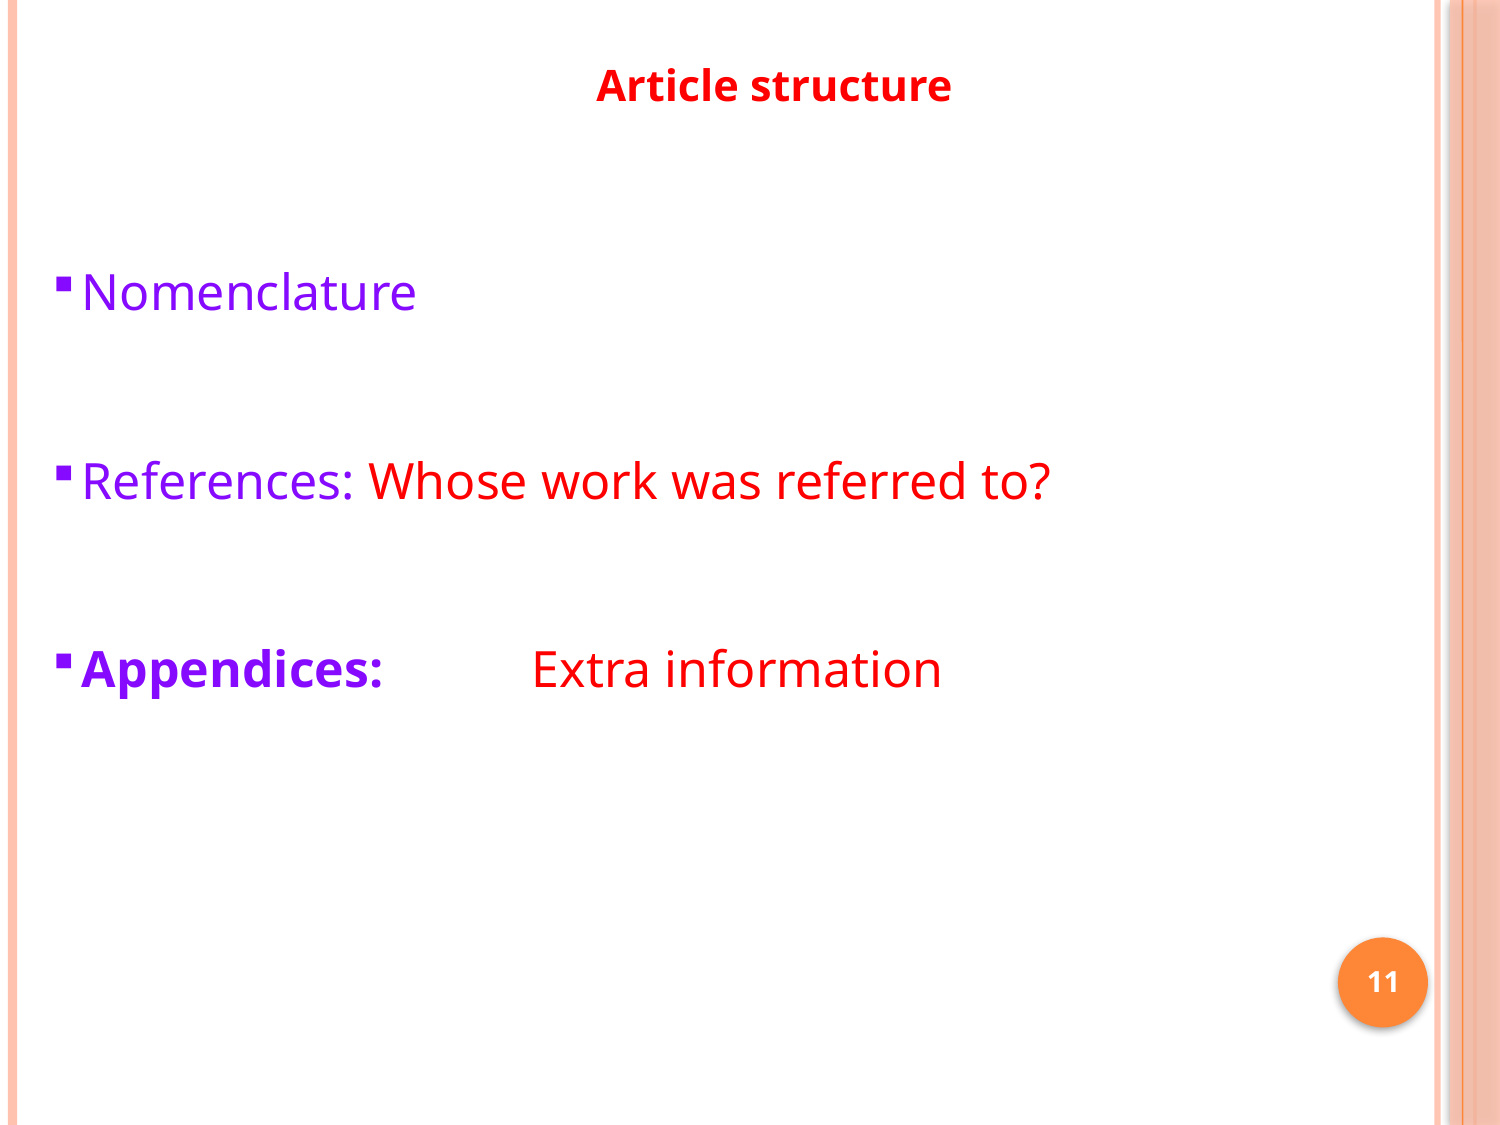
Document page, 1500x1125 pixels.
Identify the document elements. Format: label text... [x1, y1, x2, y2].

title Article structure [187, 50, 1350, 118]
text_box Nomenclature References: Whose work was referred to? Appendices: Extra information [37, 249, 1388, 706]
slide_number 11 [1333, 940, 1434, 1027]
